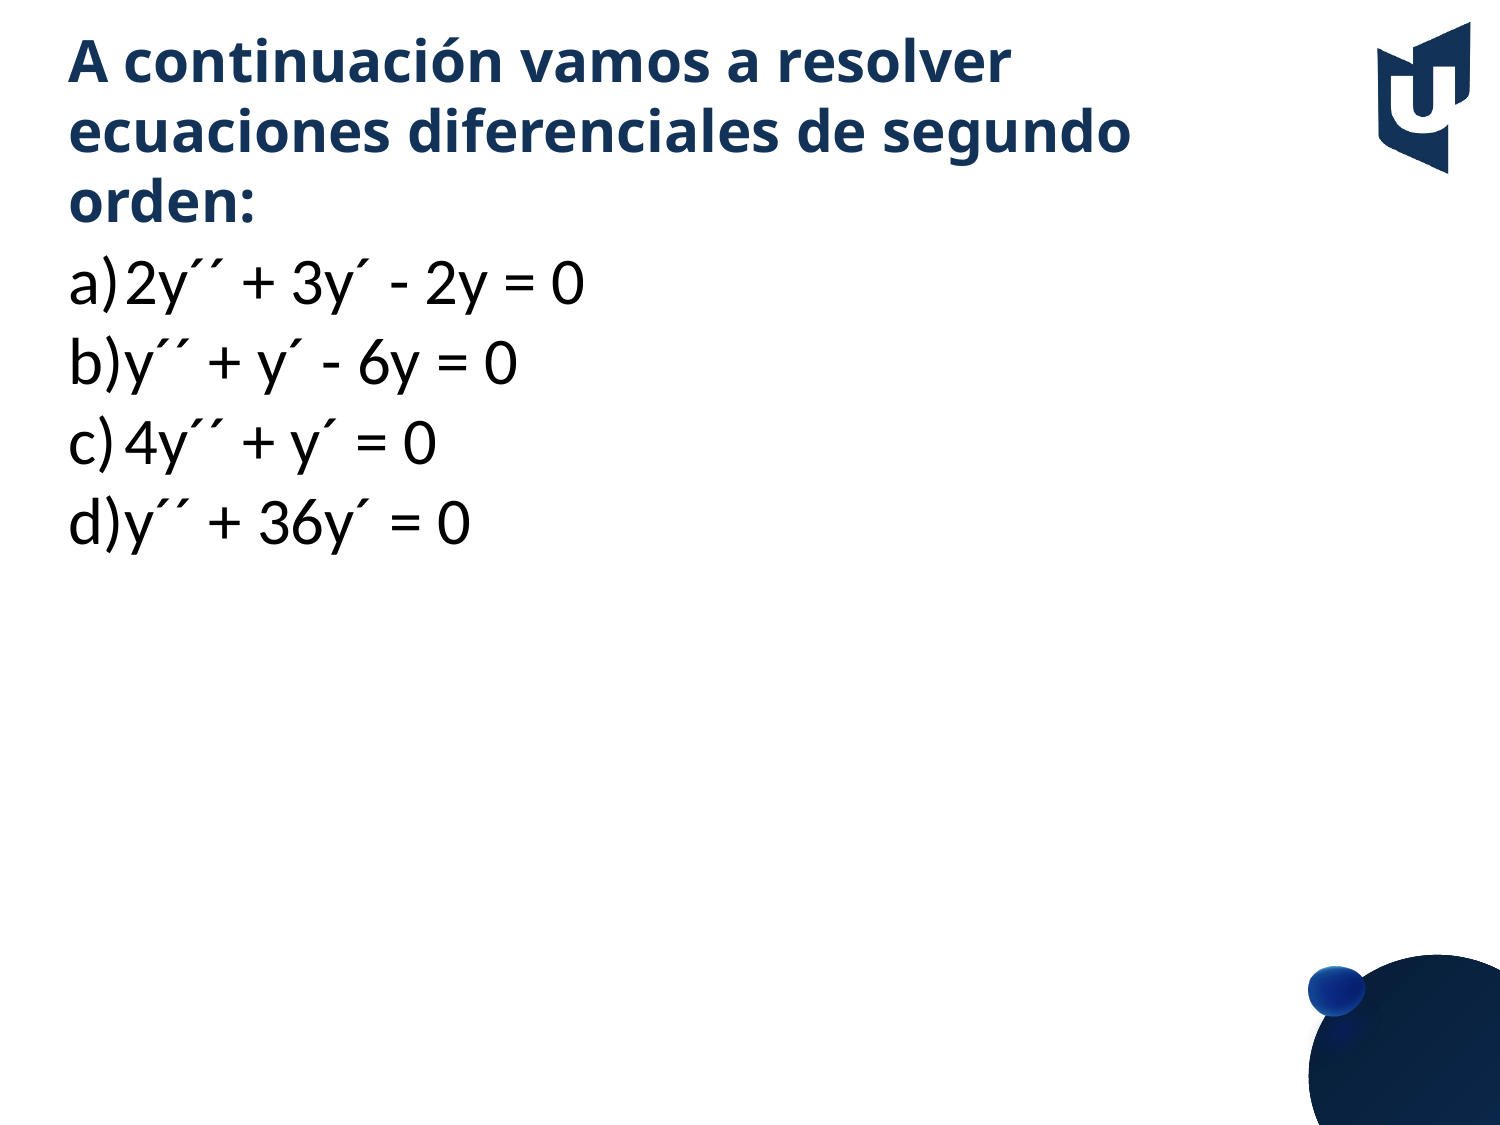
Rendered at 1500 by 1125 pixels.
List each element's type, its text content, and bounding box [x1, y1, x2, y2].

text_box A continuación vamos a resolver ecuaciones diferenciales de segundo orden: [53, 16, 1262, 230]
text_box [1281, 901, 1500, 1125]
text_box 2y´´ + 3y´ - 2y = 0 y´´ + y´ - 6y = 0 4y´´ + y´ = 0 y´´ + 36y´ = 0 [53, 230, 1282, 805]
picture [1367, 16, 1481, 178]
